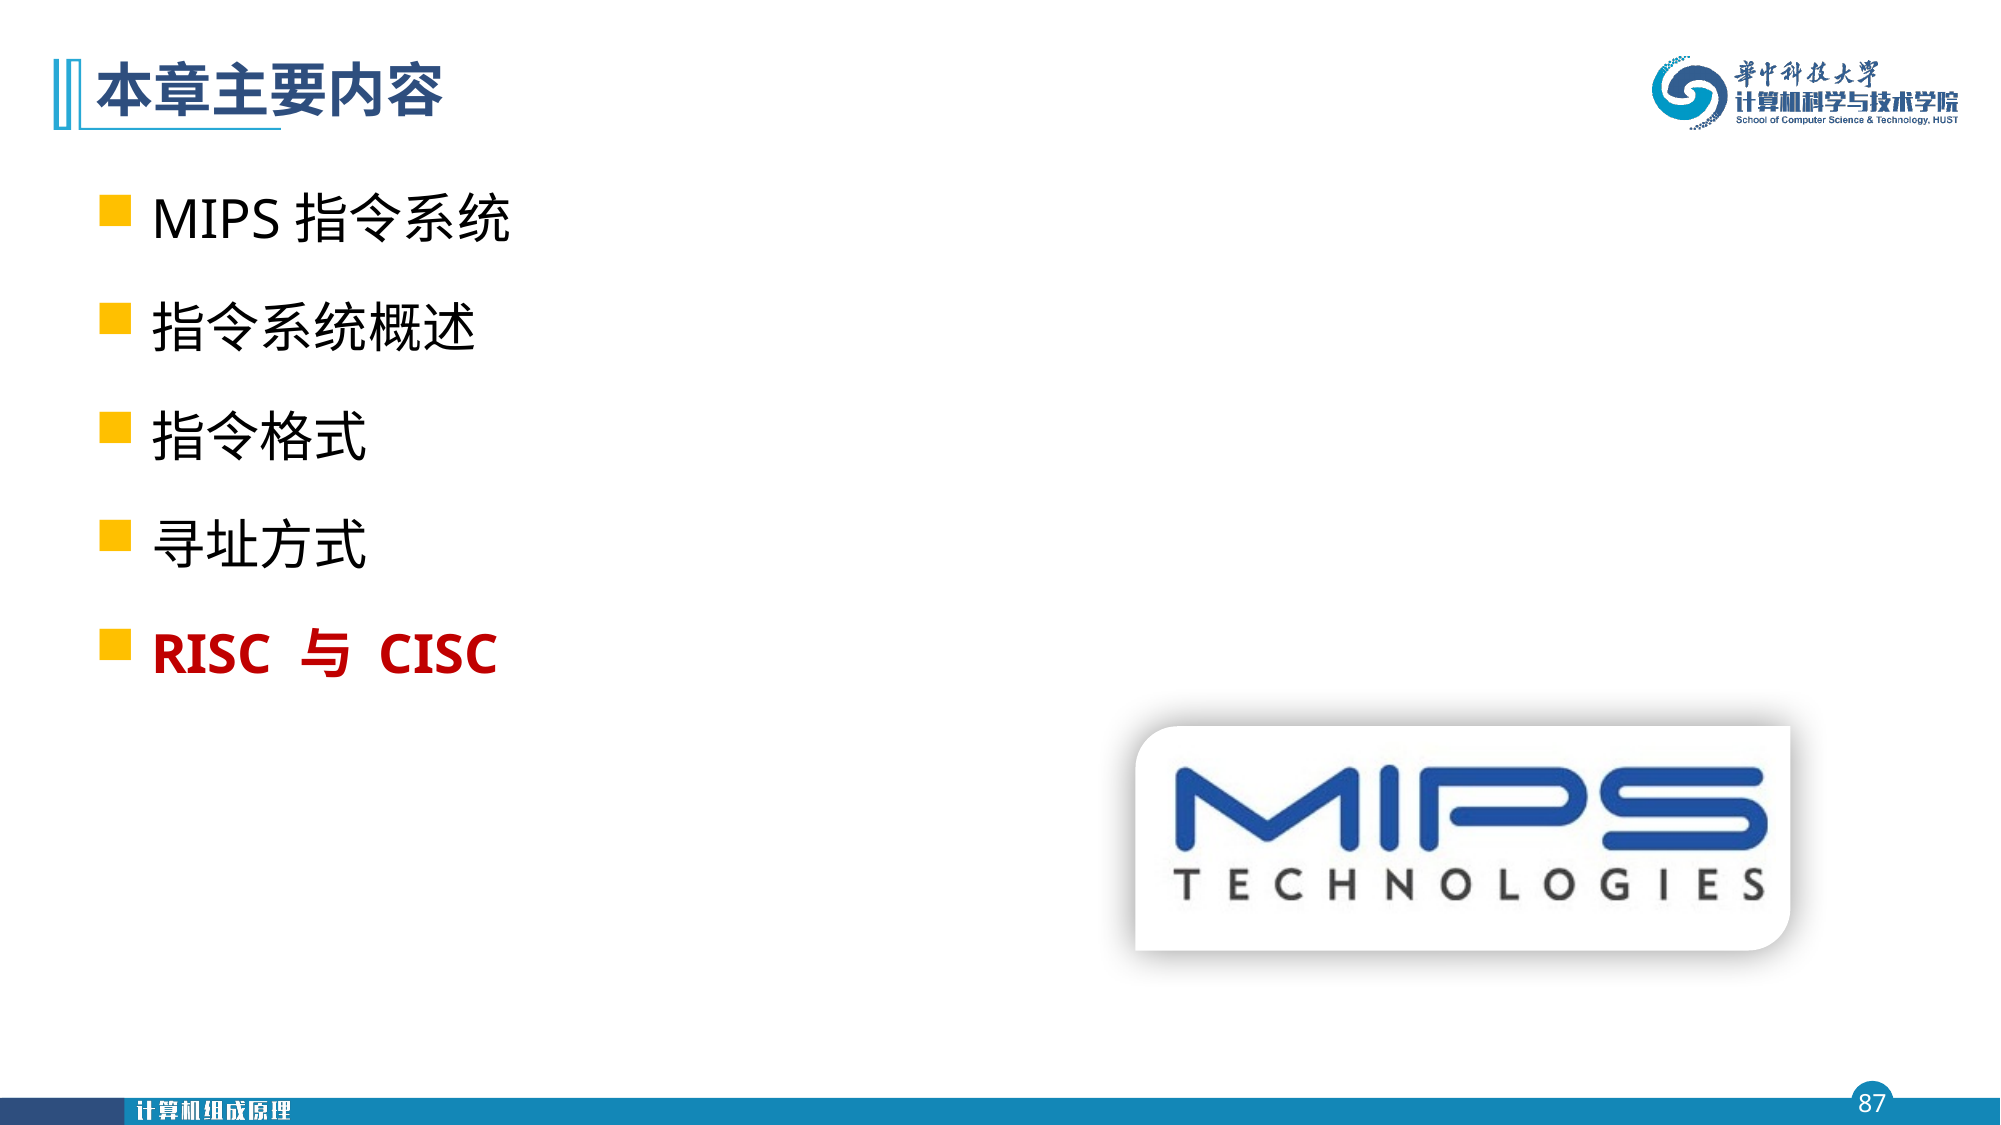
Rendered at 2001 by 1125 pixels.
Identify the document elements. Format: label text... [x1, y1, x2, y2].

list MIPS指令系统 指令系统概述 指令格式 寻址方式 RISC 与 CISC [80, 154, 1805, 1080]
title 本章主要内容 [80, 42, 1805, 144]
picture [1142, 733, 1784, 944]
picture [1805, 56, 1958, 130]
